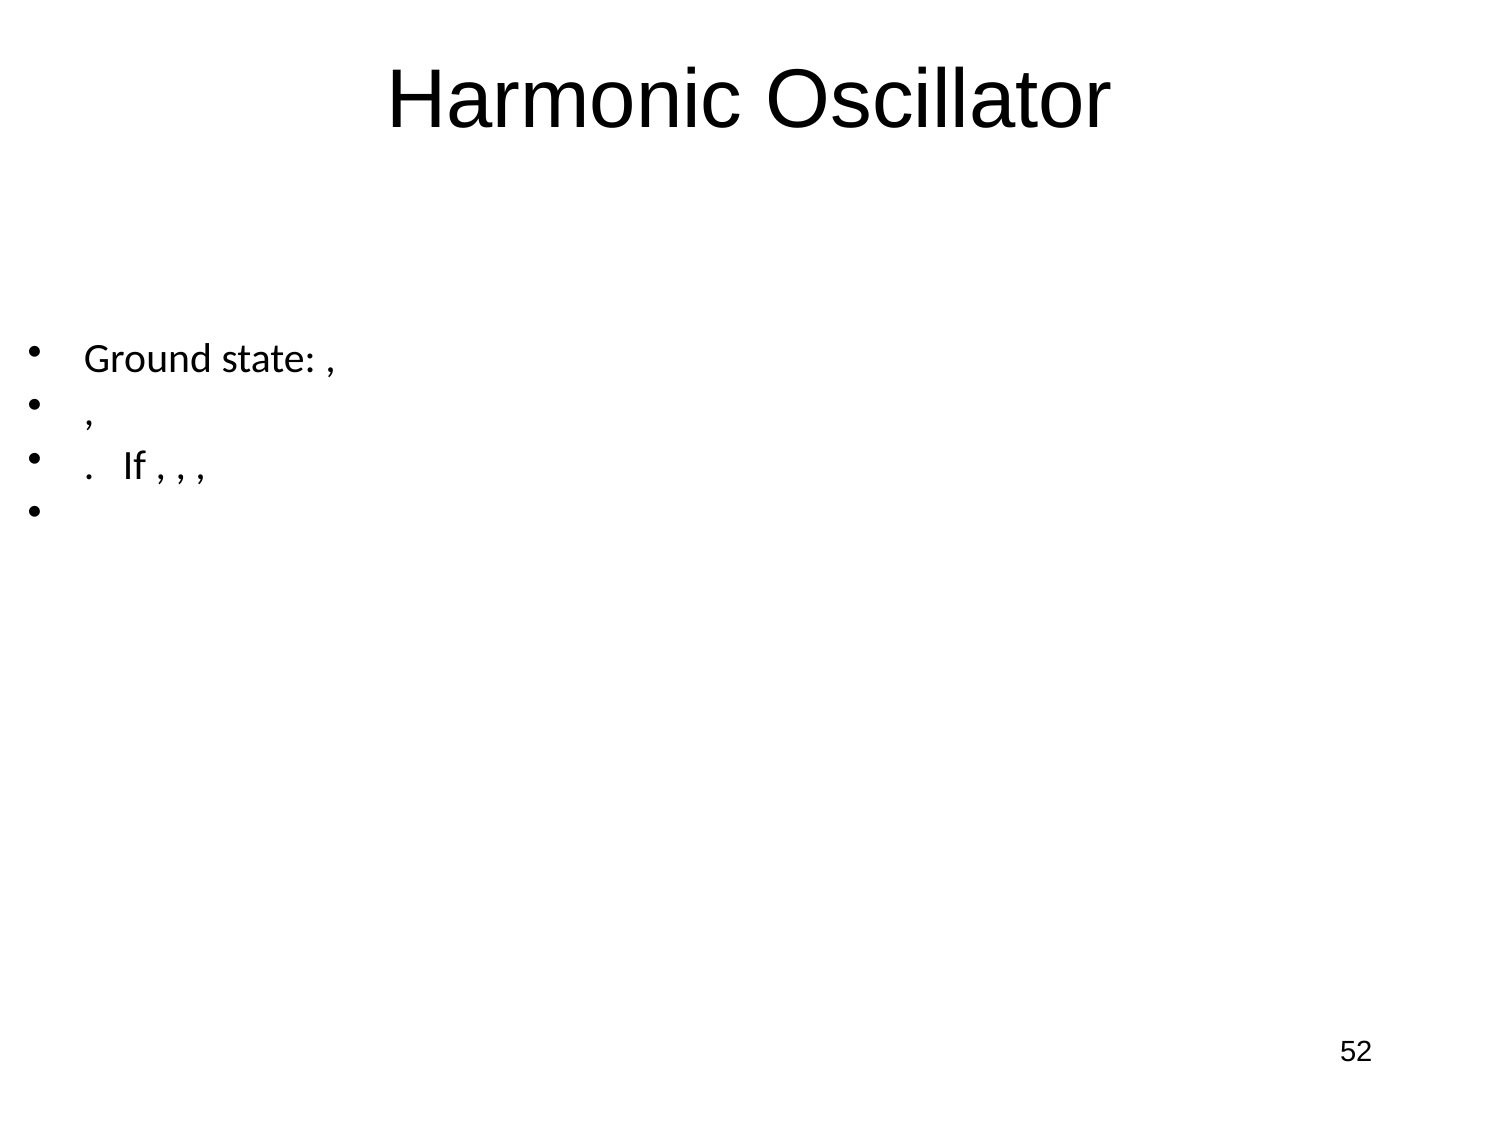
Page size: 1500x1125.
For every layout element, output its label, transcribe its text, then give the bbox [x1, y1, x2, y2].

title Harmonic Oscillator [112, 37, 1388, 151]
slide_number 52 [1074, 1024, 1388, 1101]
